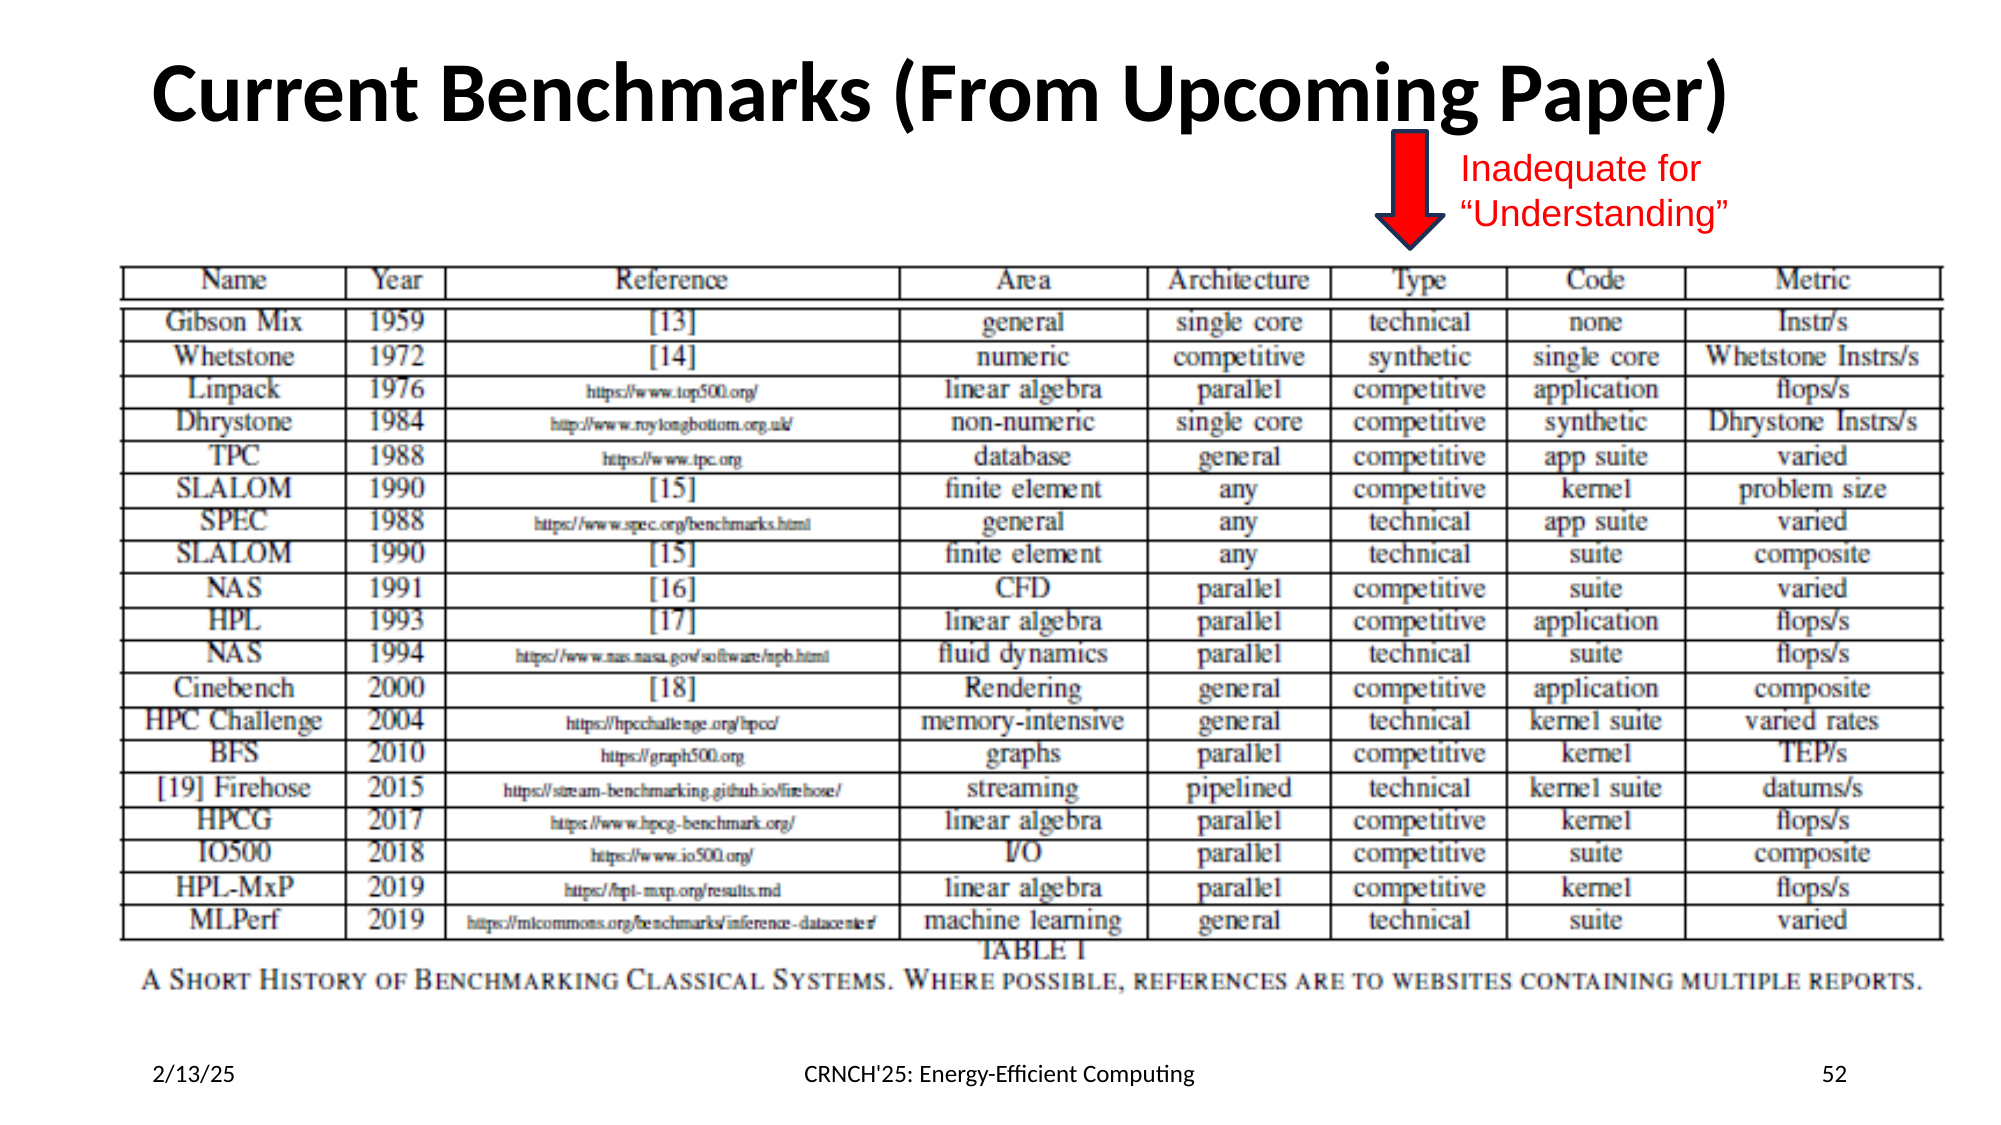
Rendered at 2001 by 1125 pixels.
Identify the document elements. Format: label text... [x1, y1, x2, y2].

title Current Benchmarks (From Upcoming Paper) [137, 0, 1863, 188]
text_box Inadequate for “Understanding” [1445, 136, 1744, 242]
slide_number 52 [1412, 1042, 1863, 1103]
footer CRNCH'25: Energy-Efficient Computing [662, 1042, 1338, 1103]
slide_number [137, 1042, 588, 1103]
text_box [1374, 129, 1445, 245]
picture [102, 248, 1961, 1003]
